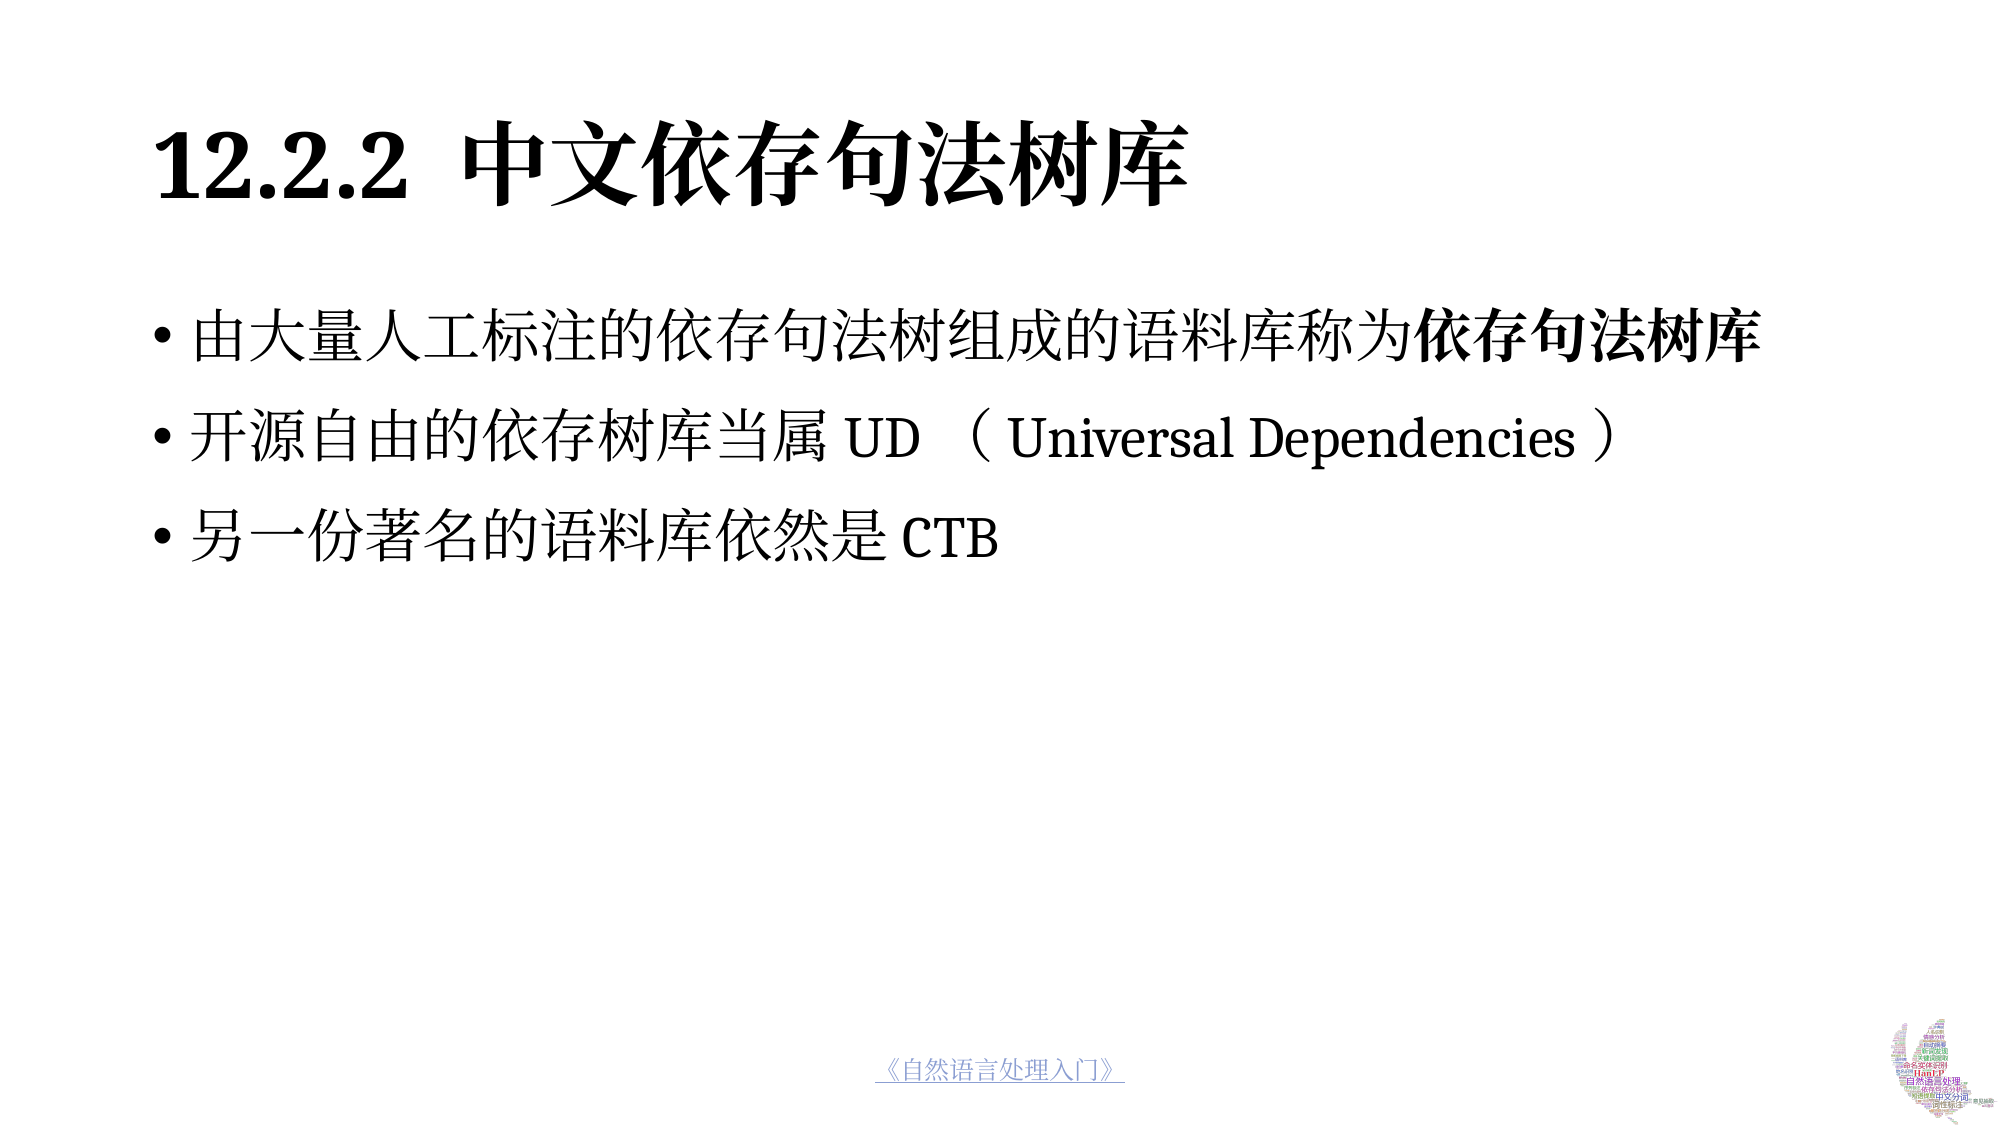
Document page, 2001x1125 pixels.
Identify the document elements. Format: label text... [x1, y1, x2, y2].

footer 《自然语言处理入门》 [662, 1042, 1338, 1103]
title 12.2.2 中文依存句法树库 [137, 59, 1863, 278]
list 由大量人工标注的依存句法树组成的语料库称为依存句法树库 开源自由的依存树库当属UD（Universal Dependencies） 另一份著名的语料库依然是CTB [137, 299, 1863, 1014]
picture [1888, 1016, 2000, 1125]
